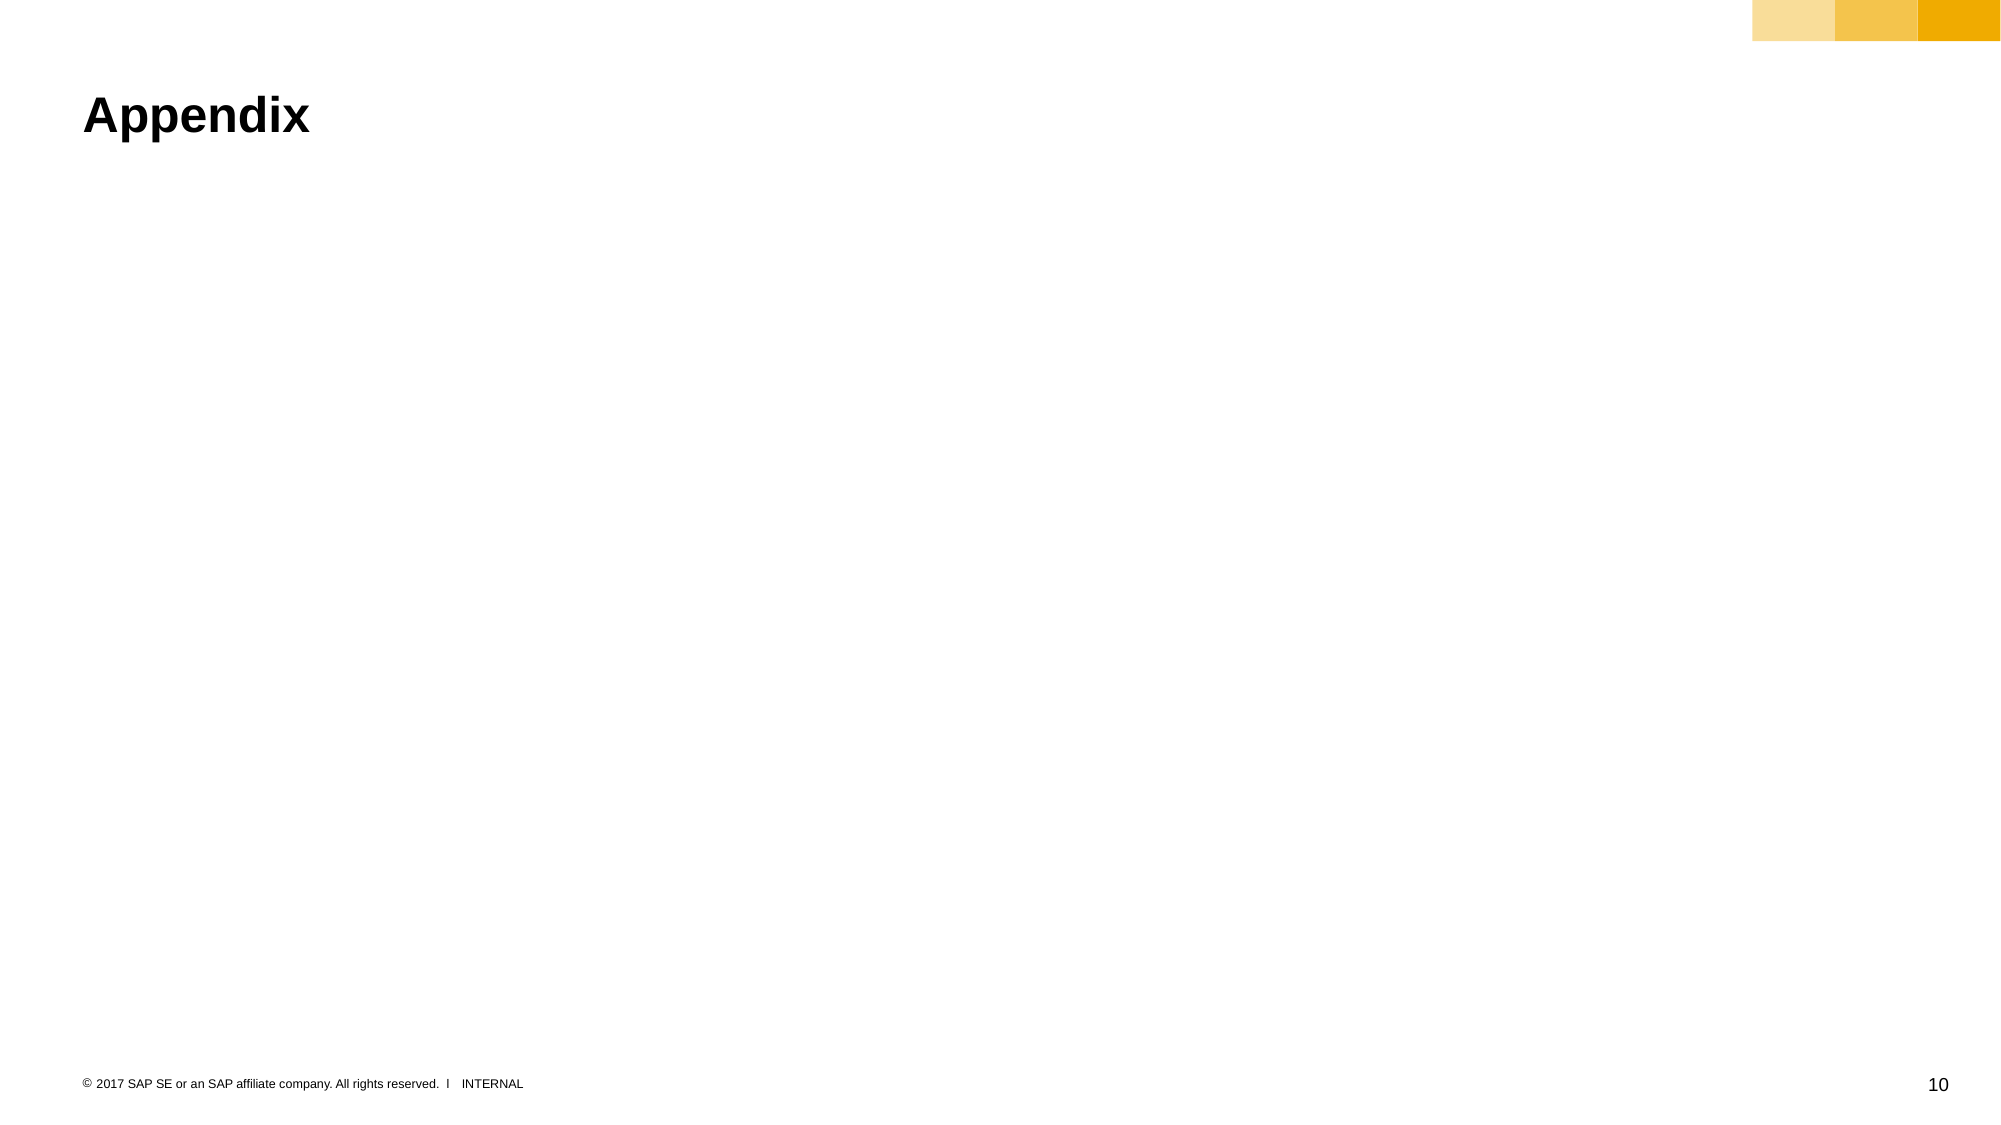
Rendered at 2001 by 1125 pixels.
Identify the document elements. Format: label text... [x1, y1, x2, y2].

title Appendix [82, 82, 1918, 204]
